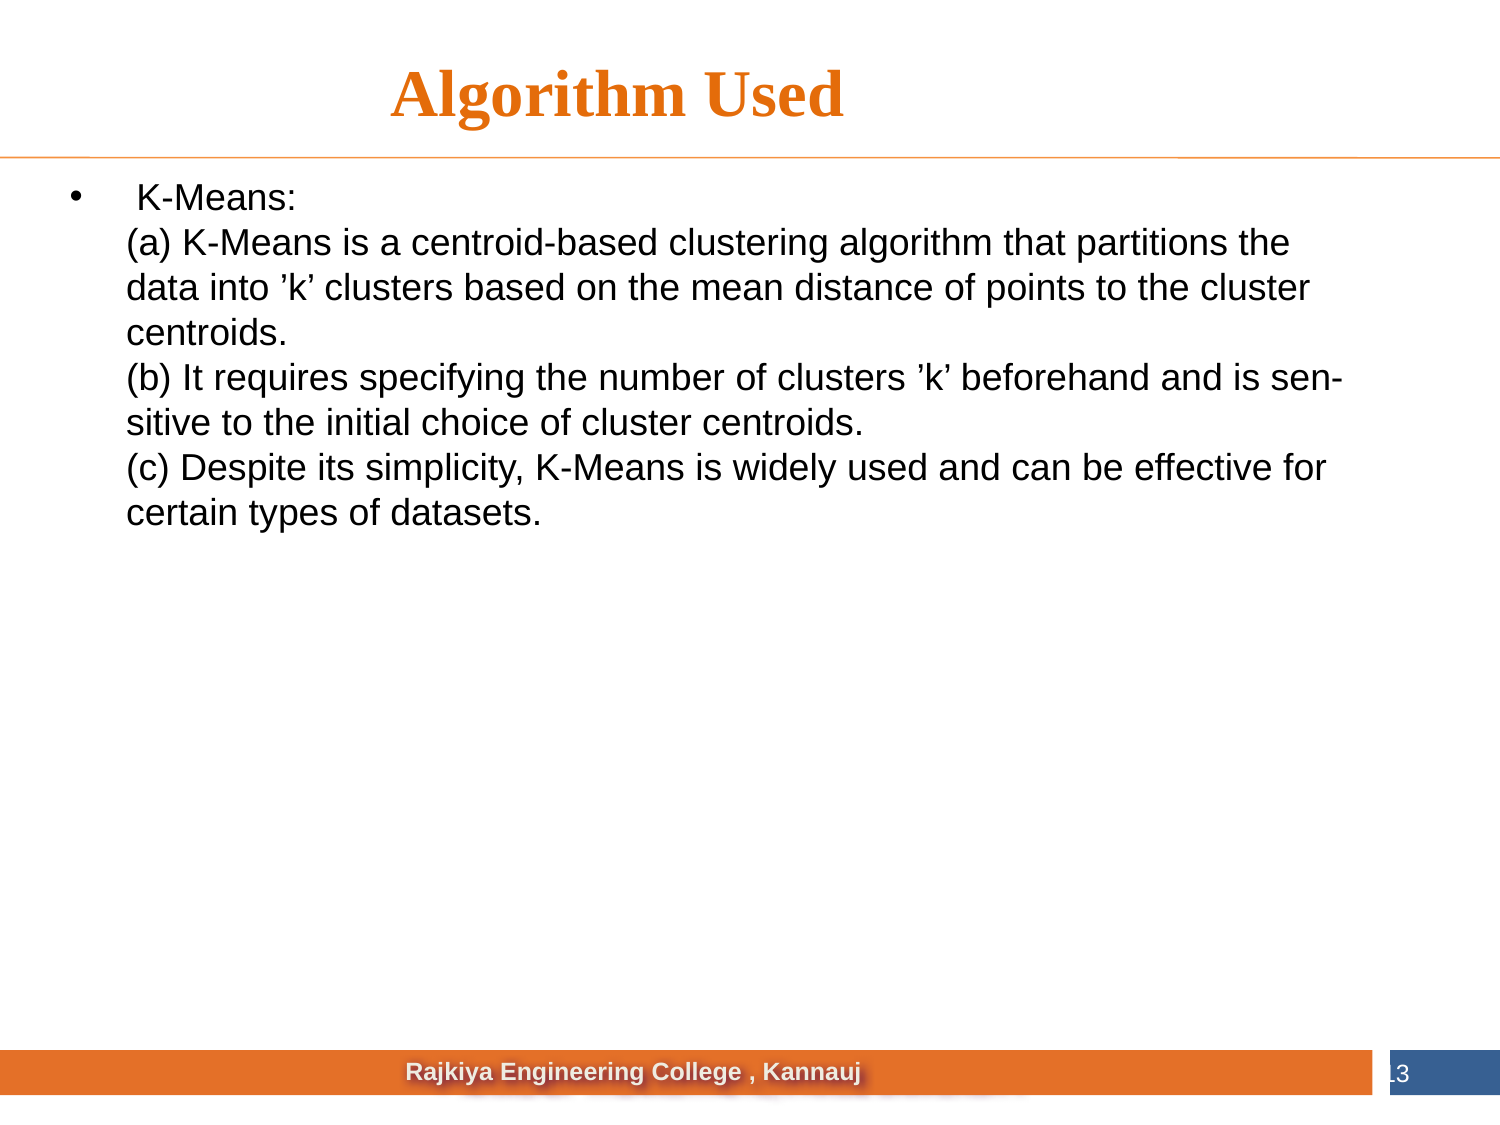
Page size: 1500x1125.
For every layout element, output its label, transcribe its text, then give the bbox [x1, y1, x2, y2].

text_box Algorithm Used [45, 42, 1208, 138]
text_box 13 [1074, 1044, 1425, 1103]
list K-Means: (a) K-Means is a centroid-based clustering algorithm that partitions the data into ’k’ clusters based on the mean distance of points to the cluster centroids. (b) It requires specifying the number of clusters ’k’ beforehand and is sen- sitive to the initial choice of cluster centroids. (c) Despite its simplicity, K-Means is widely used and can be effective for certain types of datasets. [35, 167, 1446, 1044]
text_box Rajkiya Engineering College , Kannauj [0, 1048, 1074, 1094]
text_box [1425, 1050, 1500, 1096]
